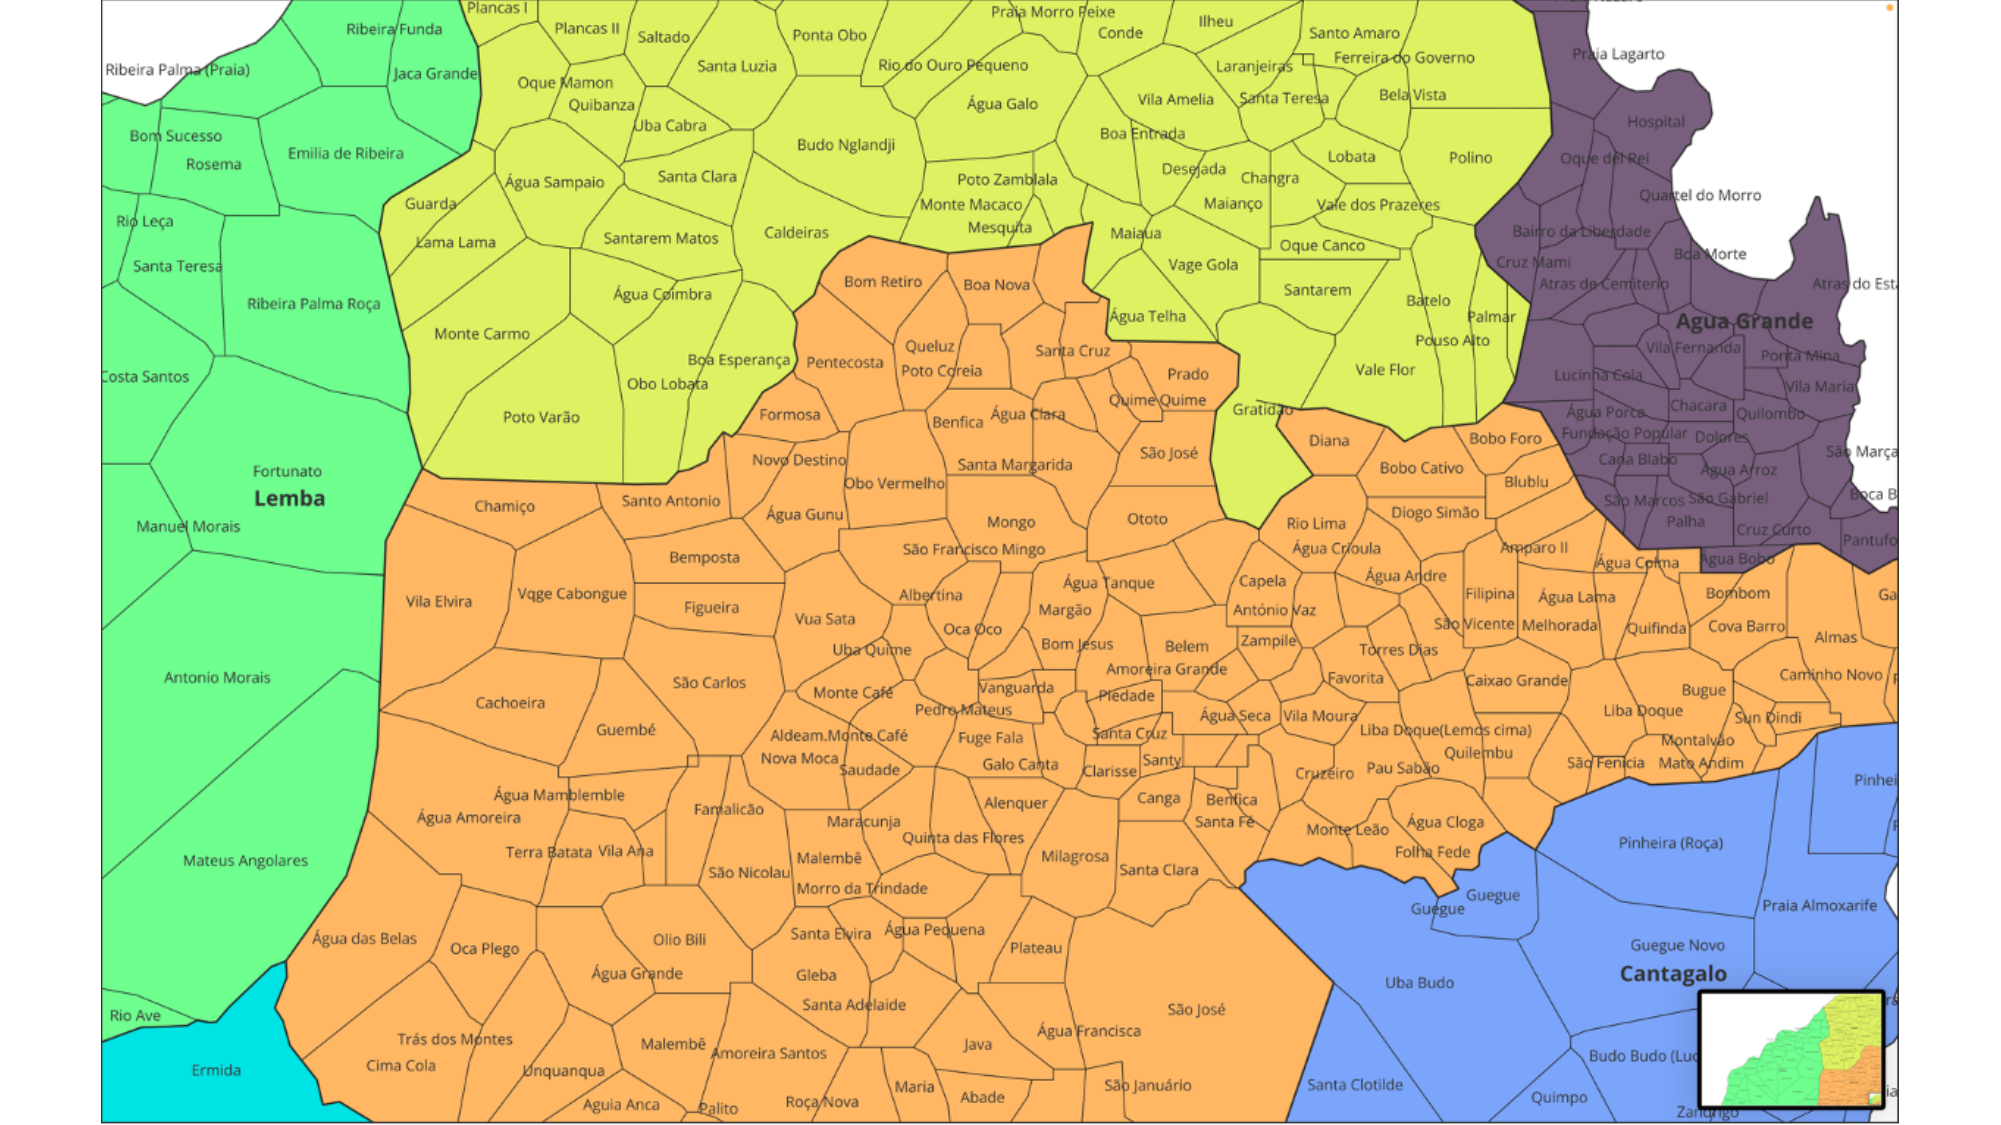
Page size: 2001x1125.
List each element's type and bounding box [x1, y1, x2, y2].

picture [101, 0, 1899, 1125]
